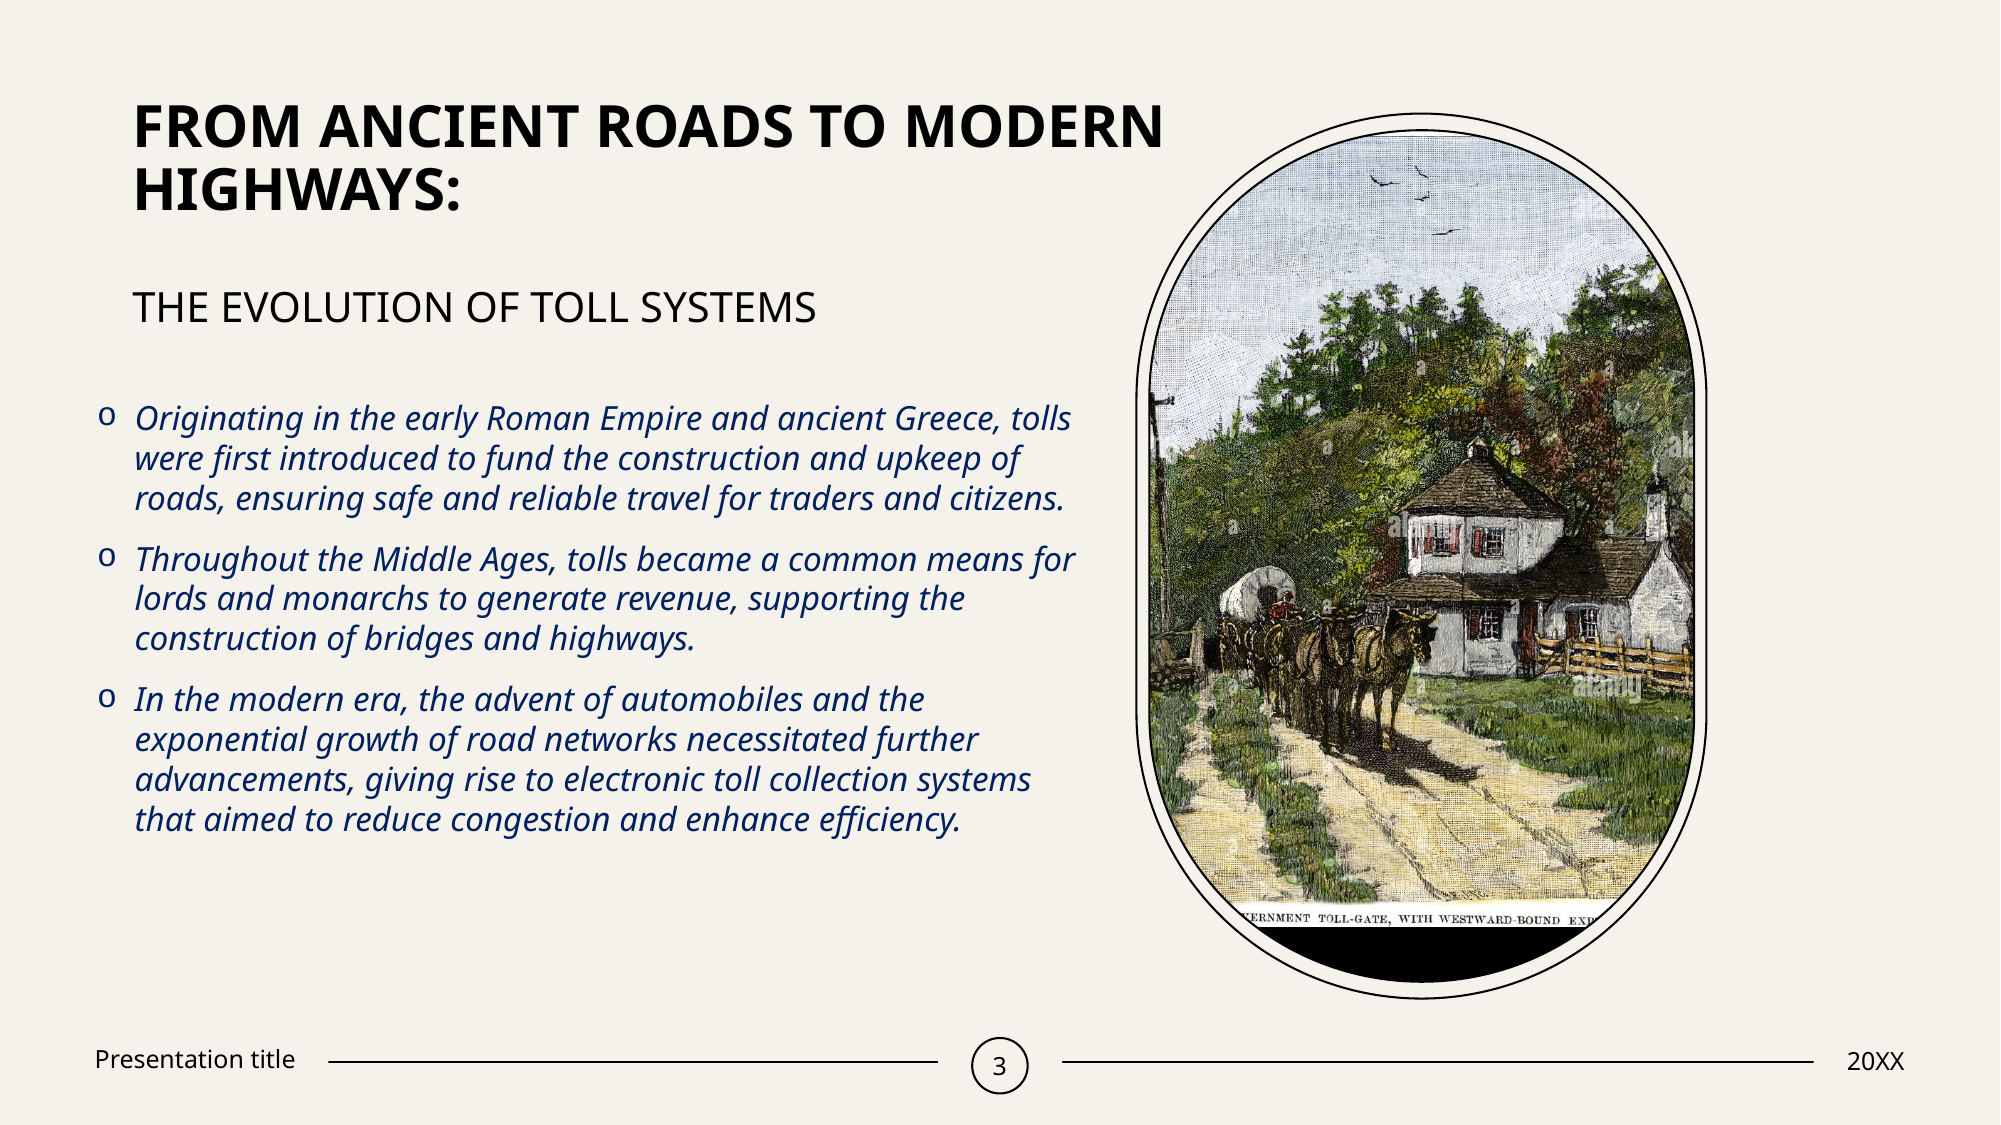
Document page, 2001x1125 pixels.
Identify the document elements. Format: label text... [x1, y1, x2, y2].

title From Ancient Roads to Modern Highways: The Evolution of Toll Systems [117, 156, 1149, 273]
footer Presentation title [79, 1038, 329, 1083]
slide_number 20XX [1813, 1038, 1938, 1083]
picture [1149, 130, 1695, 982]
list Originating in the early Roman Empire and ancient Greece, tolls were first introduced to fund the construction and upkeep of roads, ensuring safe and reliable travel for traders and citizens. Throughout the Middle Ages, tolls became a common means for lords and monarchs to generate revenue, supporting the construction of bridges and highways. In the modern era, the advent of automobiles and the exponential growth of road networks necessitated further advancements, giving rise to electronic toll collection systems that aimed to reduce congestion and enhance efficiency. [82, 389, 1112, 647]
slide_number 3 [971, 1036, 1029, 1095]
